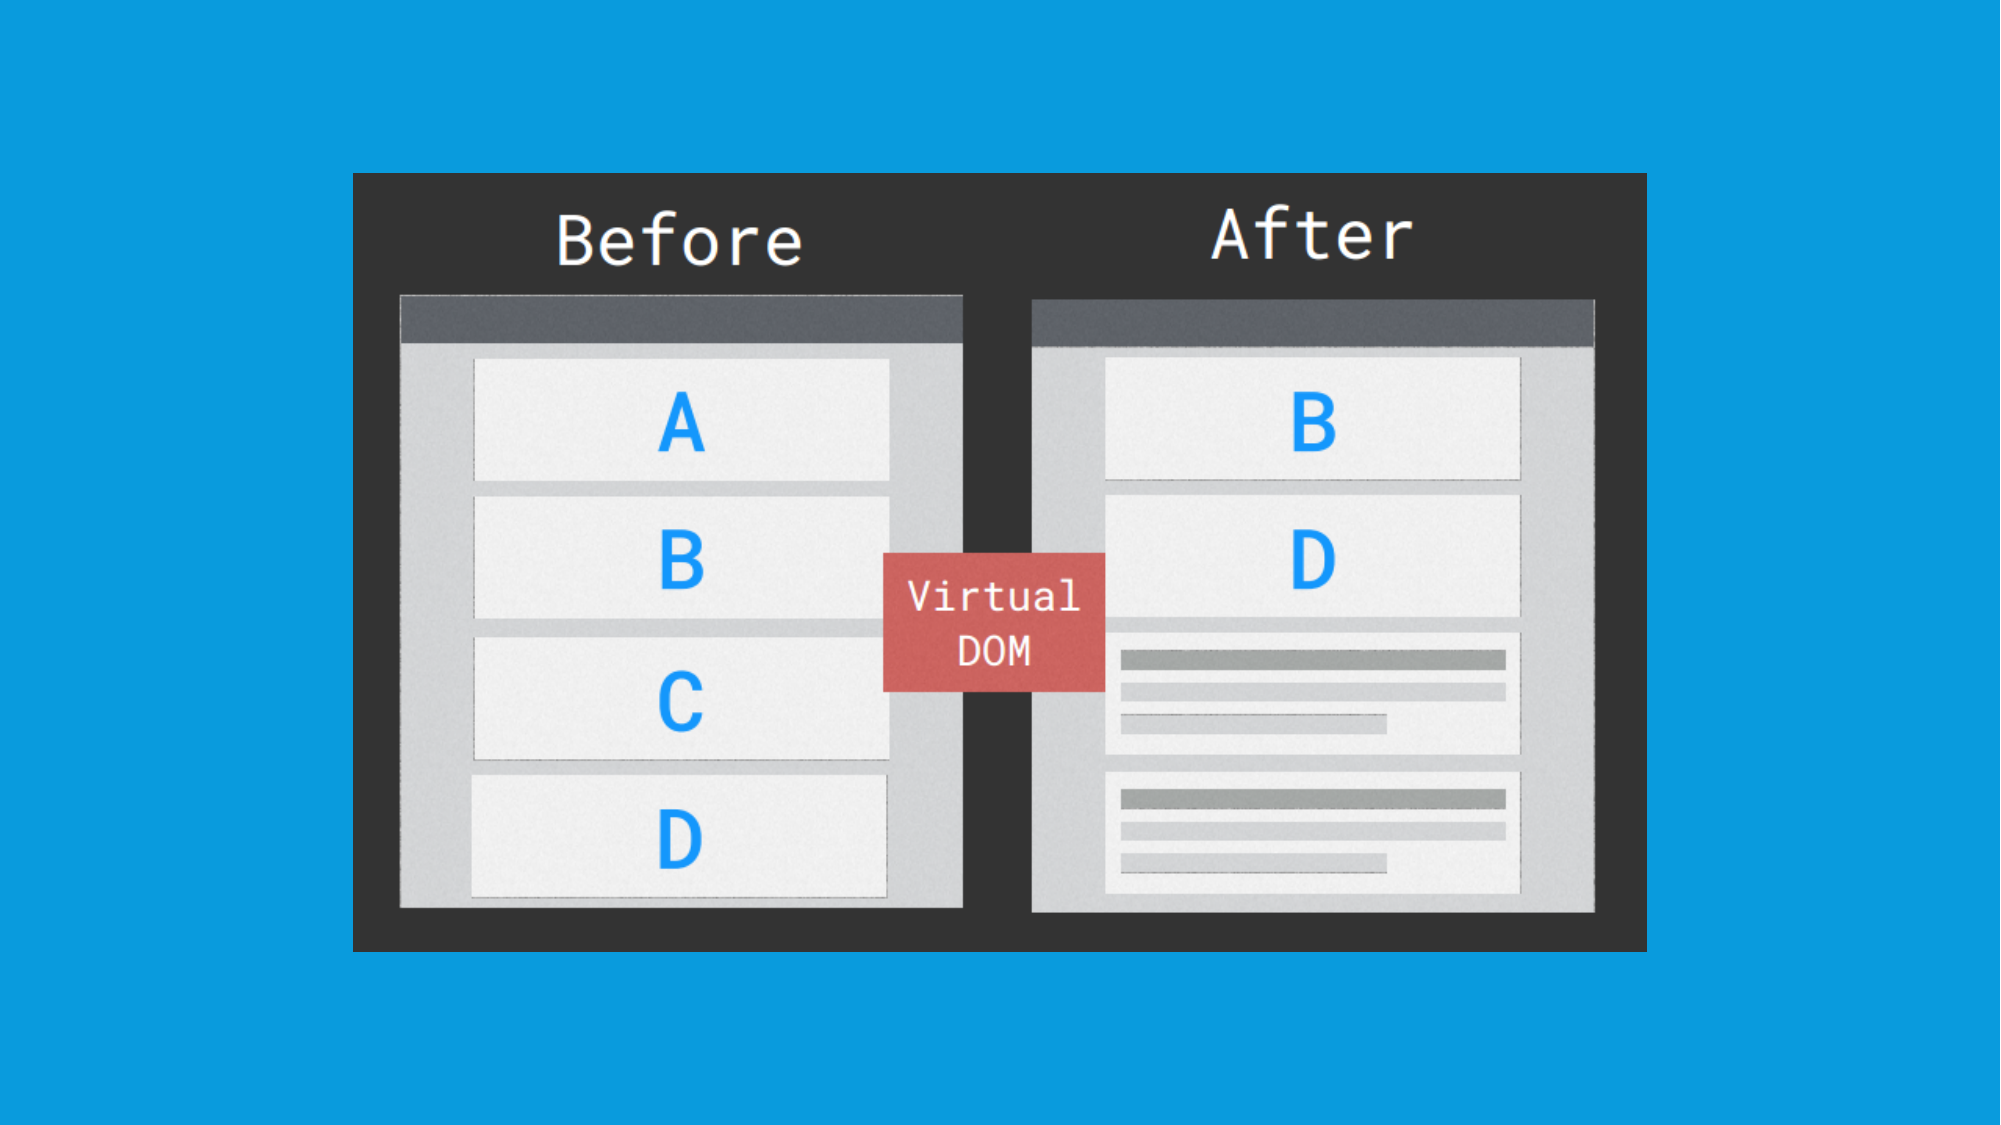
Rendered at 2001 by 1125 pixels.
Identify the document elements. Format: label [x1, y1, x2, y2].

picture [354, 174, 1646, 951]
